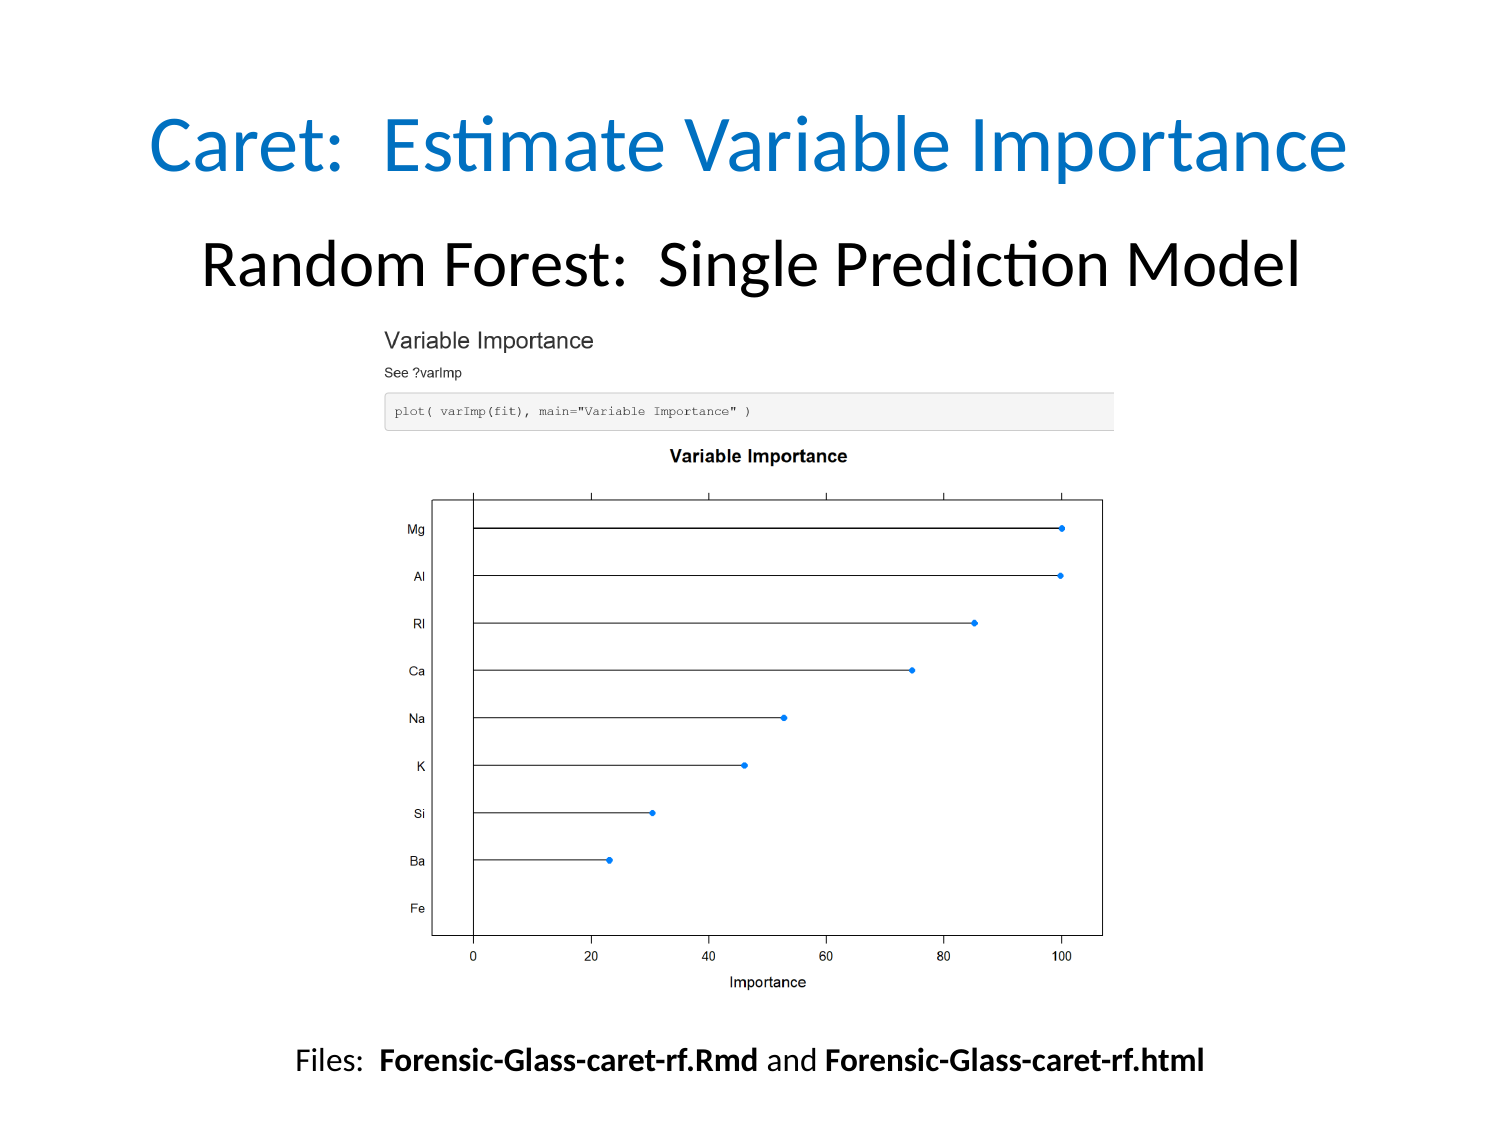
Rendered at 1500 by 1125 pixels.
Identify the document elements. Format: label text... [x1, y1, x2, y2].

picture [374, 324, 1114, 993]
title Caret: Estimate Variable Importance [75, 45, 1425, 233]
text_box Files: Forensic-Glass-caret-rf.Rmd and Forensic-Glass-caret-rf.html [280, 1030, 1221, 1085]
list Random Forest: Single Prediction Model [77, 212, 1427, 313]
